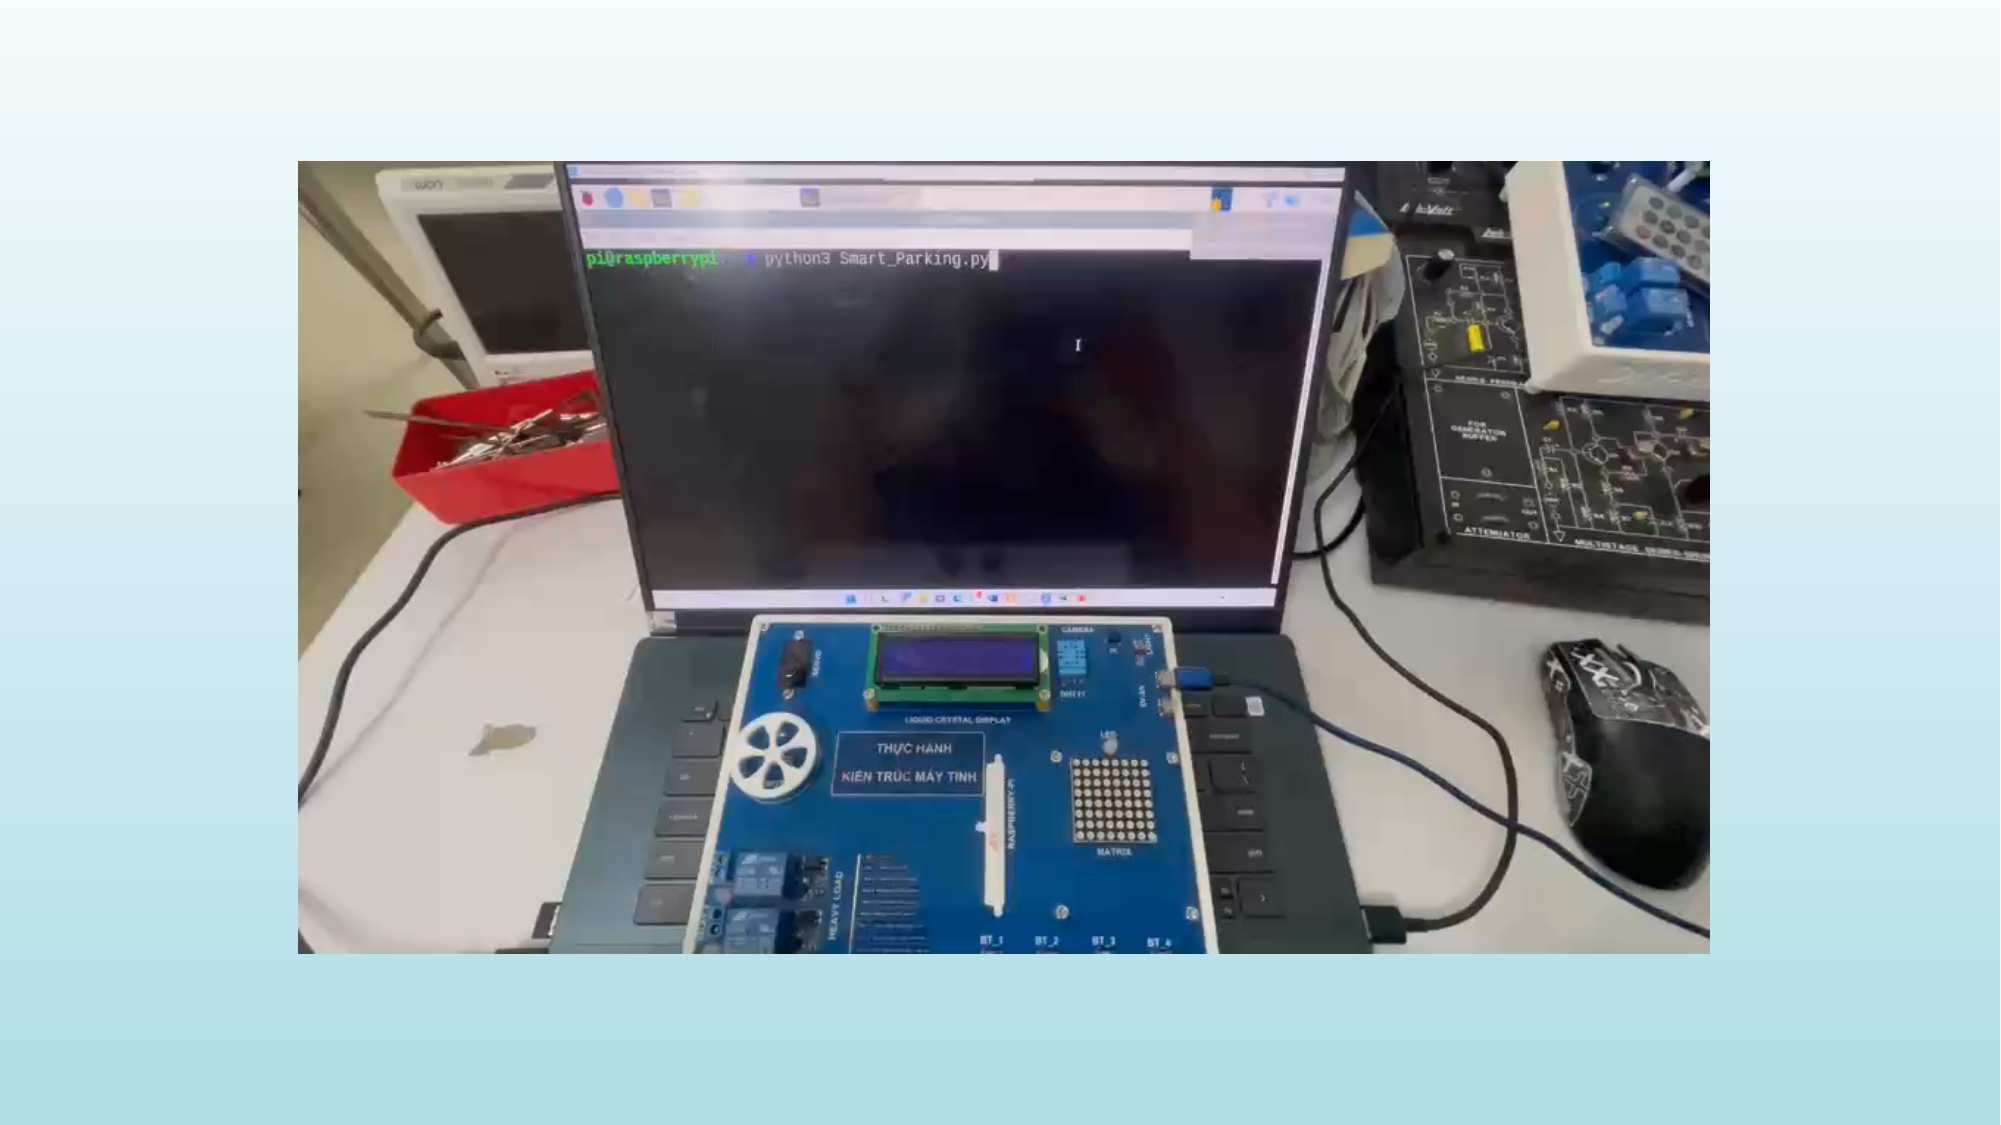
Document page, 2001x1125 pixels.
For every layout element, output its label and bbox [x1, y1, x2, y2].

list [297, 160, 1711, 955]
